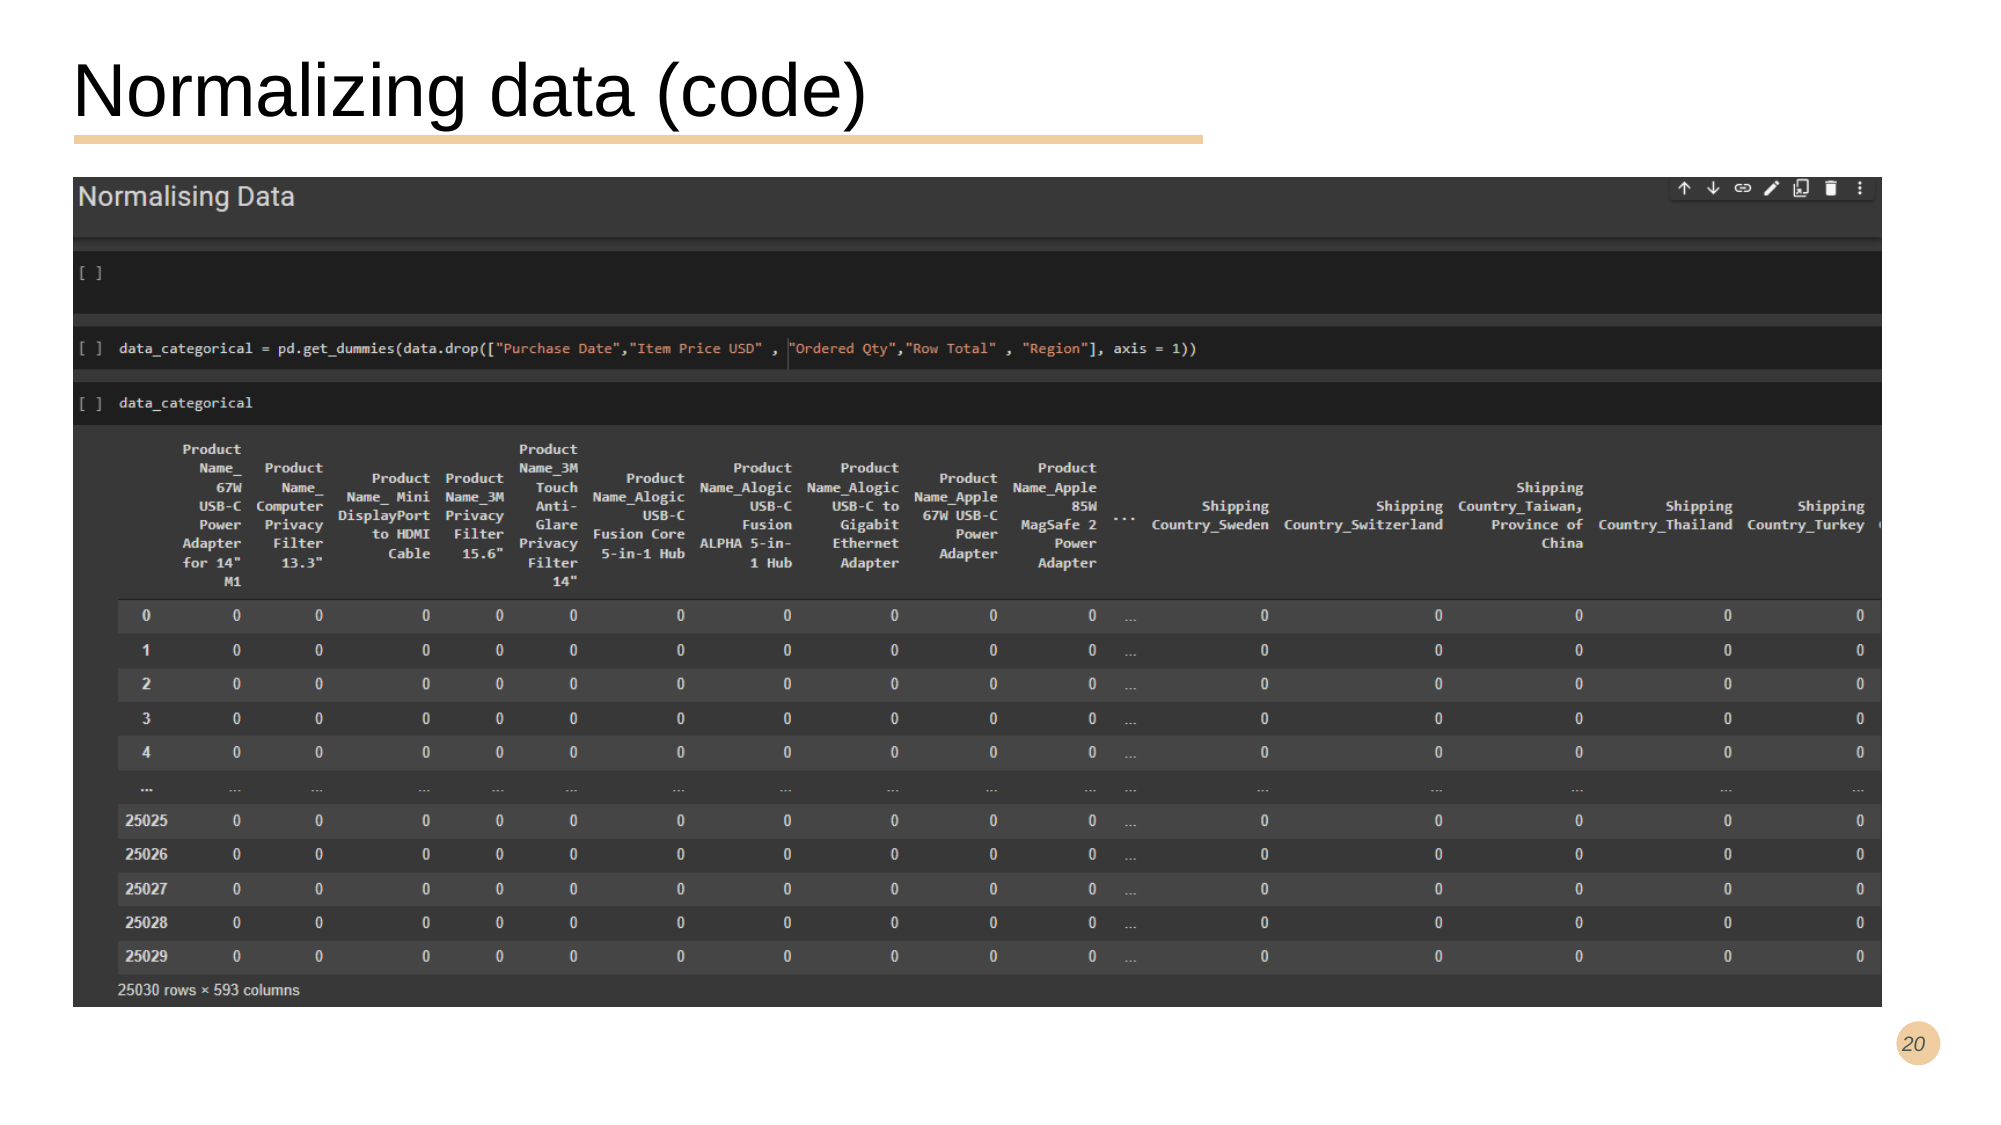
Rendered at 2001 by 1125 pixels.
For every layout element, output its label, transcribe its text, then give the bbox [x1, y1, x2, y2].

text_box Normalizing data (code) [57, 33, 1396, 139]
slide_number 20 [1881, 1012, 1940, 1073]
picture [73, 177, 1882, 1007]
